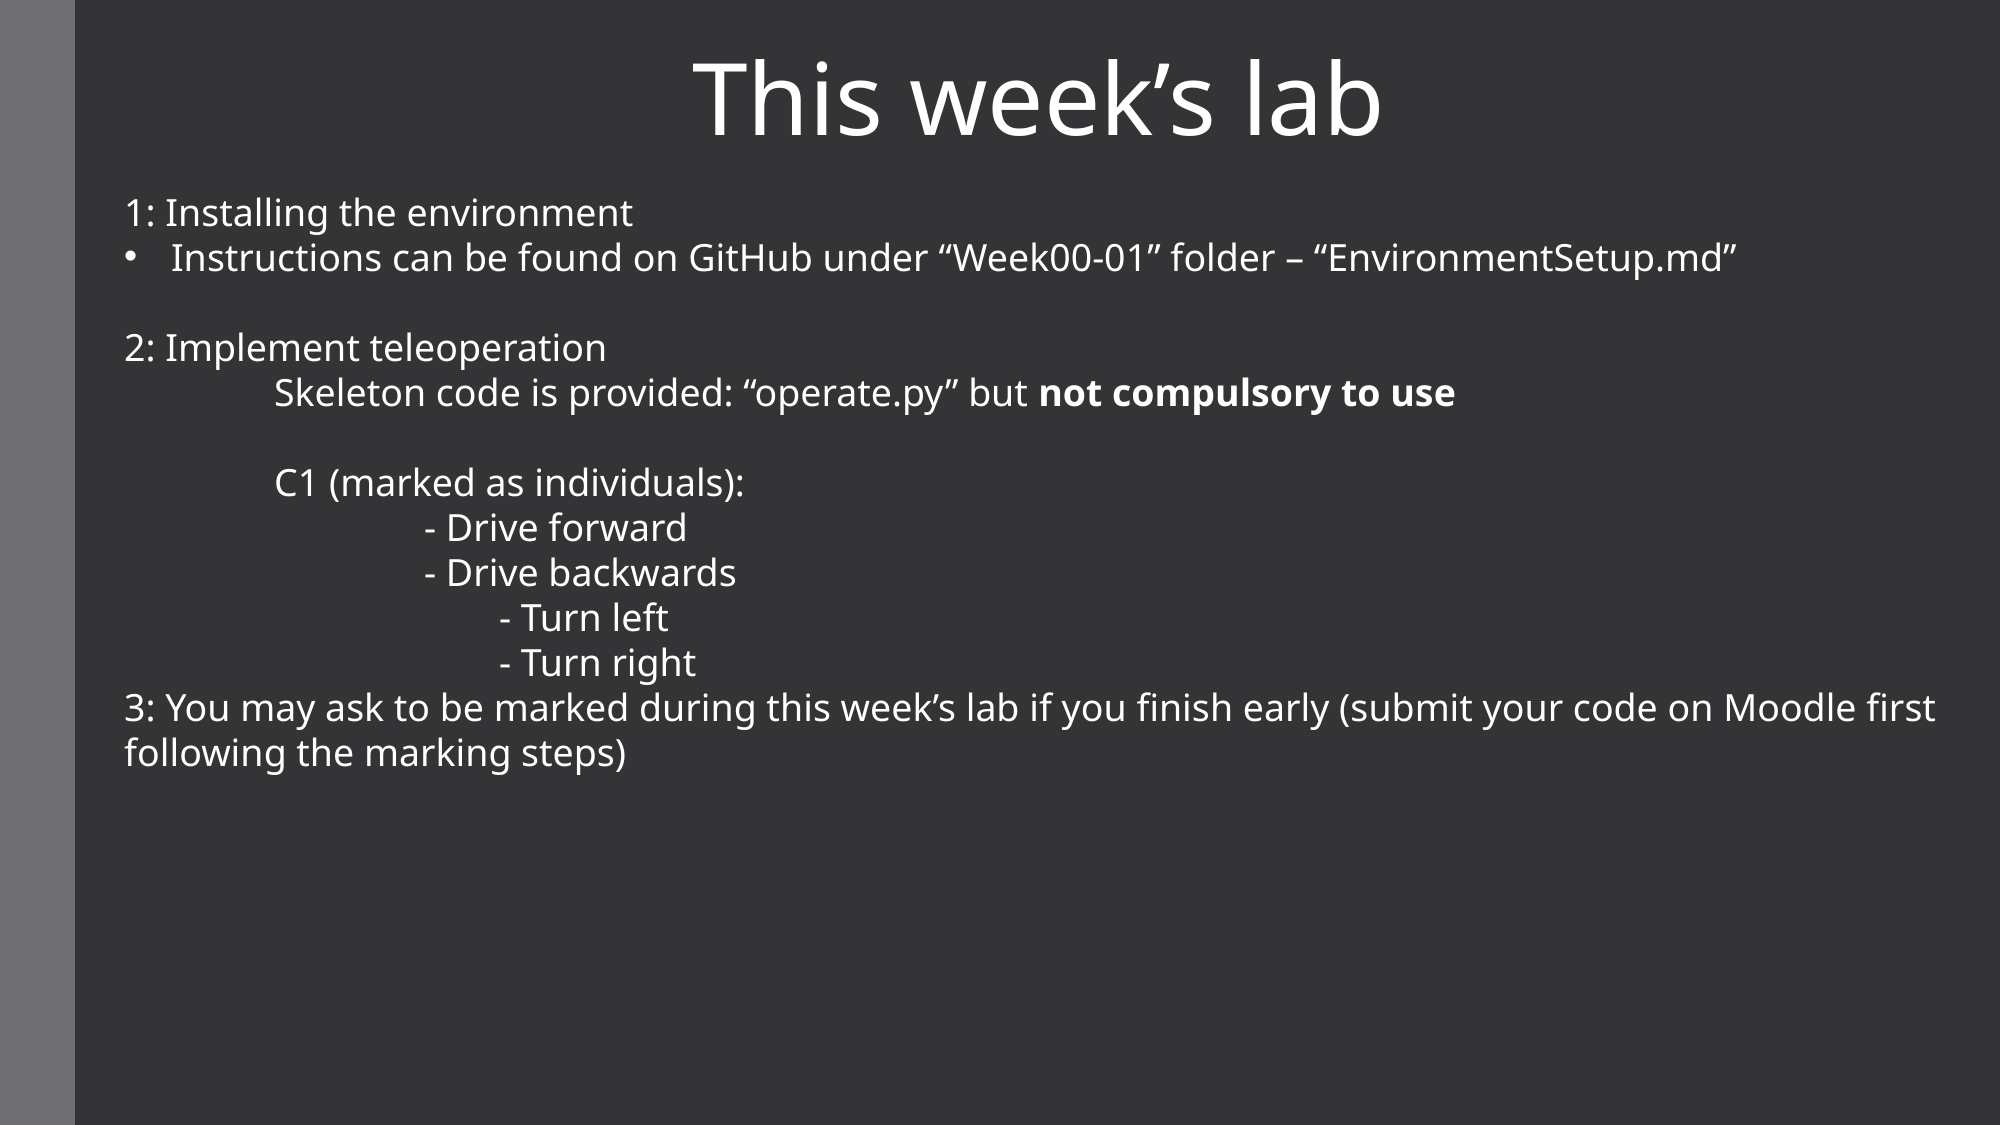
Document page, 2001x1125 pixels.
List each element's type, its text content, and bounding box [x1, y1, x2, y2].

text_box 1: Installing the environment Instructions can be found on GitHub under “Week00-01” folder – “EnvironmentSetup.md” 2: Implement teleoperation Skeleton code is provided: “operate.py” but not compulsory to use C1 (marked as individuals): - Drive forward - Drive backwards - Turn left - Turn right 3: You may ask to be marked during this week’s lab if you finish early (submit your code on Moodle first following the marking steps) [109, 181, 1969, 985]
text_box This week’s lab [78, 28, 2000, 163]
